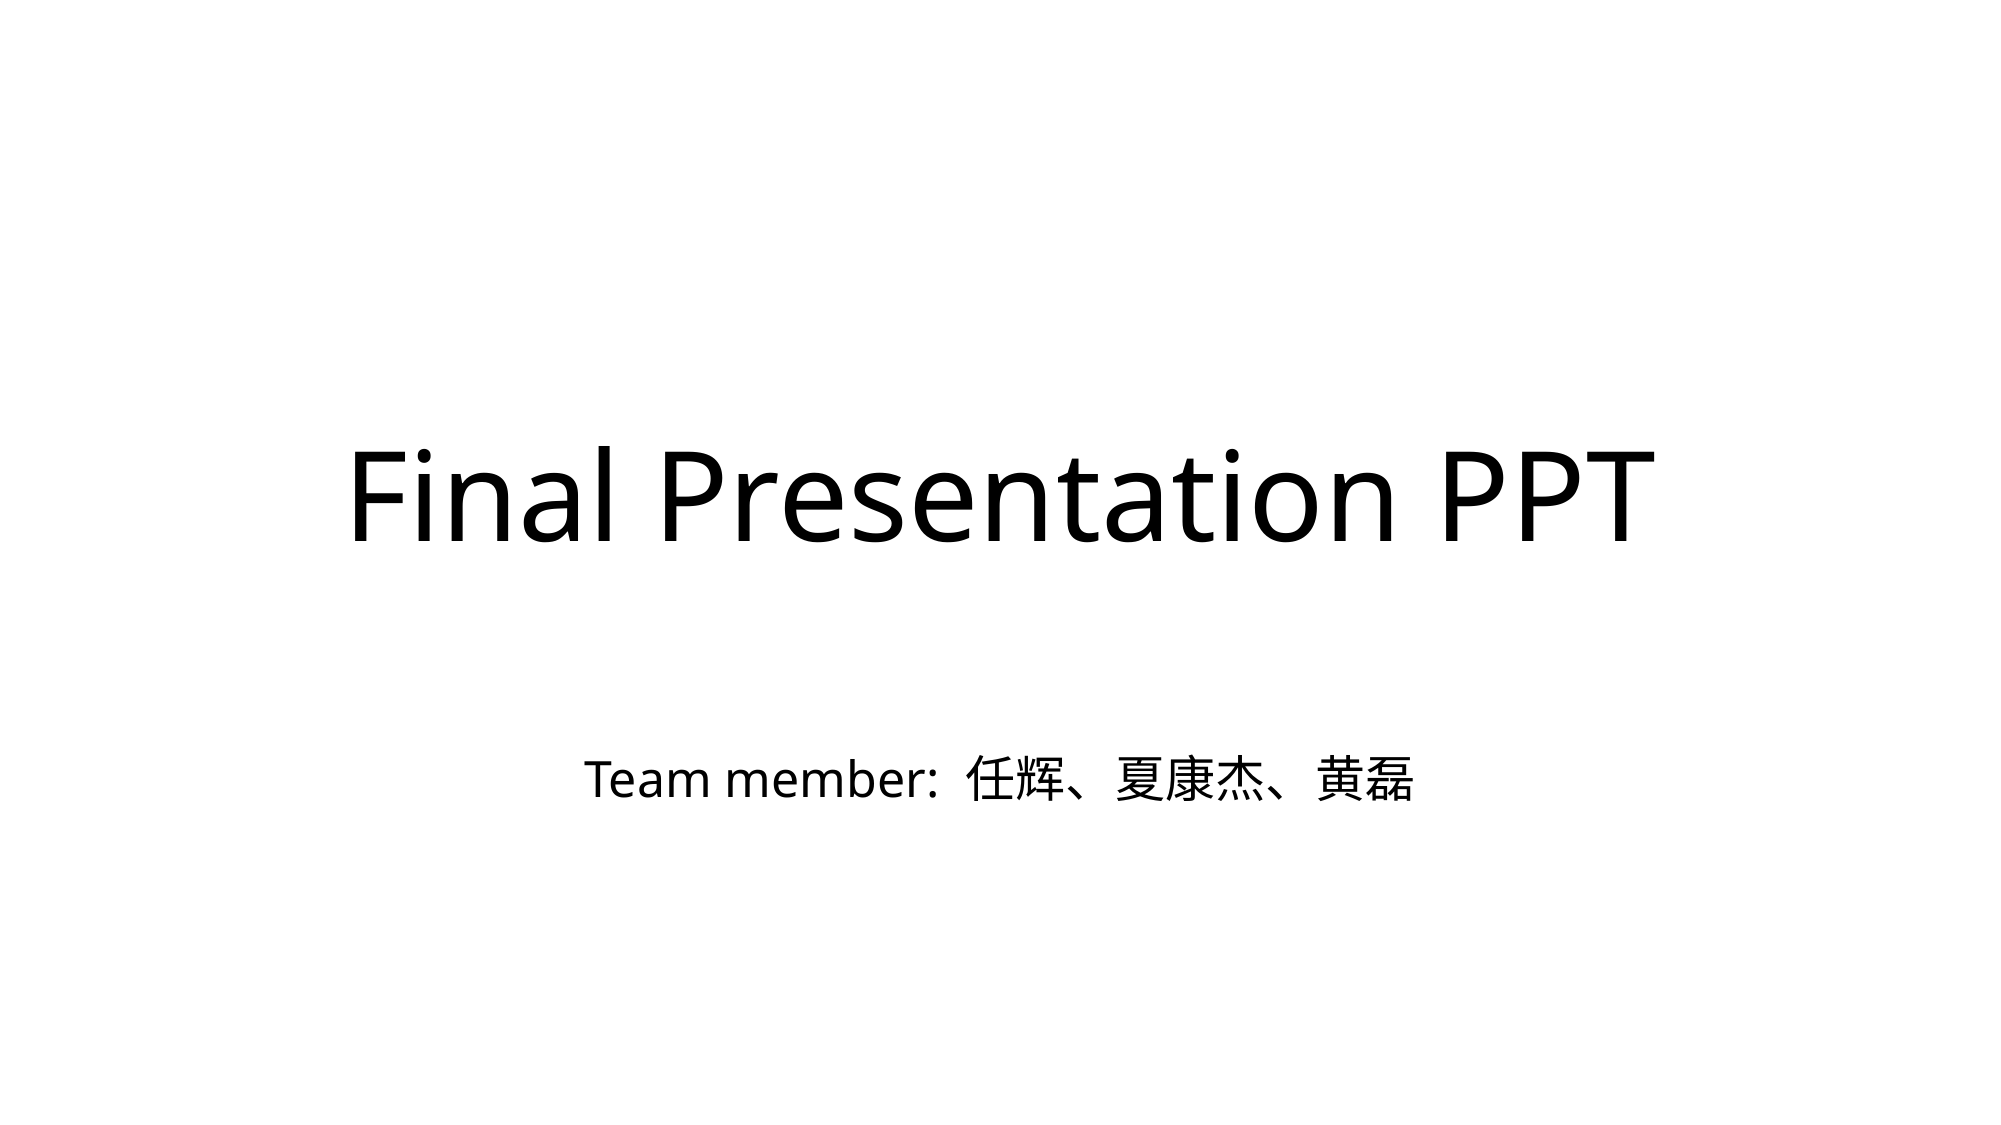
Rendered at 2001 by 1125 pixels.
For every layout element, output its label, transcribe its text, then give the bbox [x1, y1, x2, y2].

title Final Presentation﻿ PPT [249, 184, 1750, 576]
subtitle Team member: 任辉、夏康杰、黄磊 [249, 590, 1750, 863]
